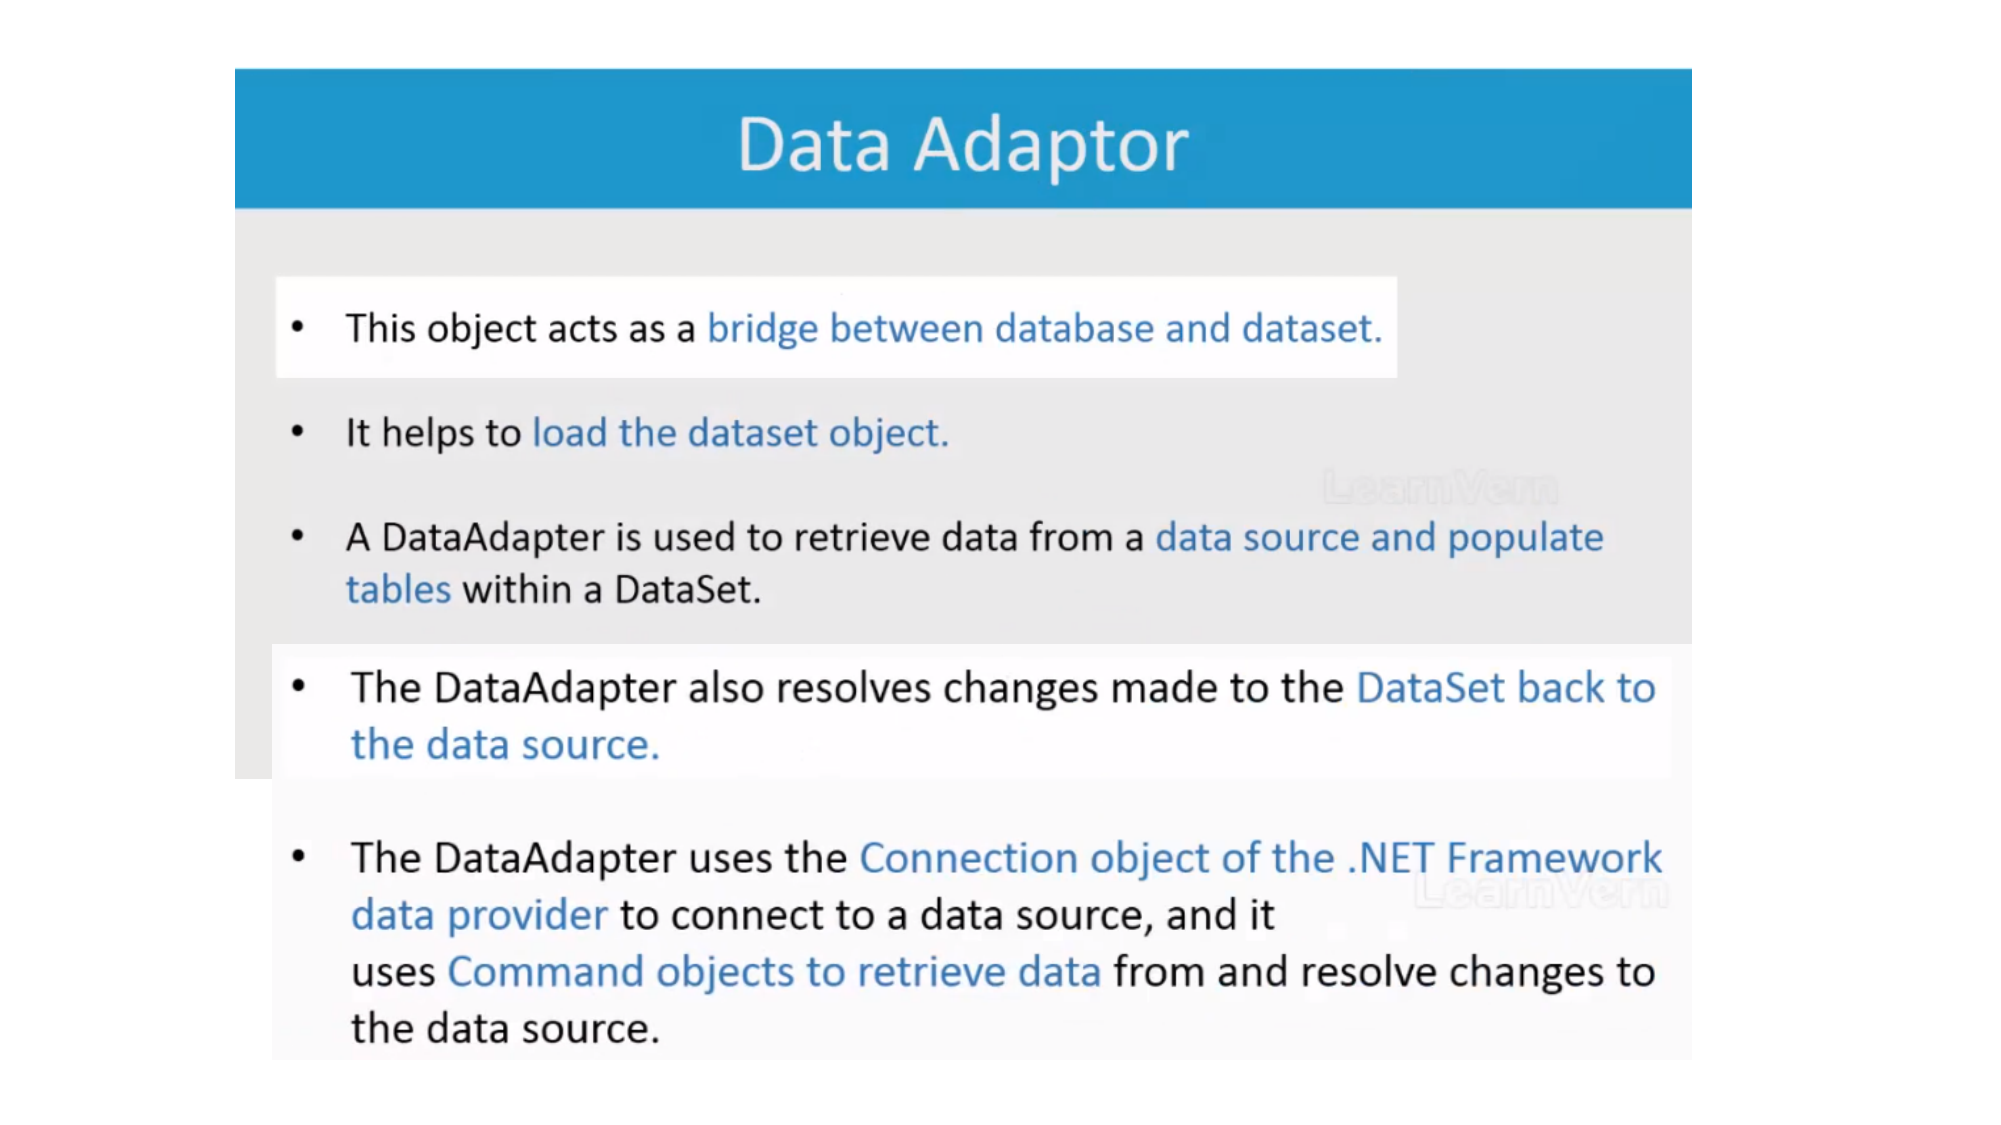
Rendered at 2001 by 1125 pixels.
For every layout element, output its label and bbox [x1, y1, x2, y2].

picture [272, 644, 1692, 1060]
list [235, 64, 1692, 779]
